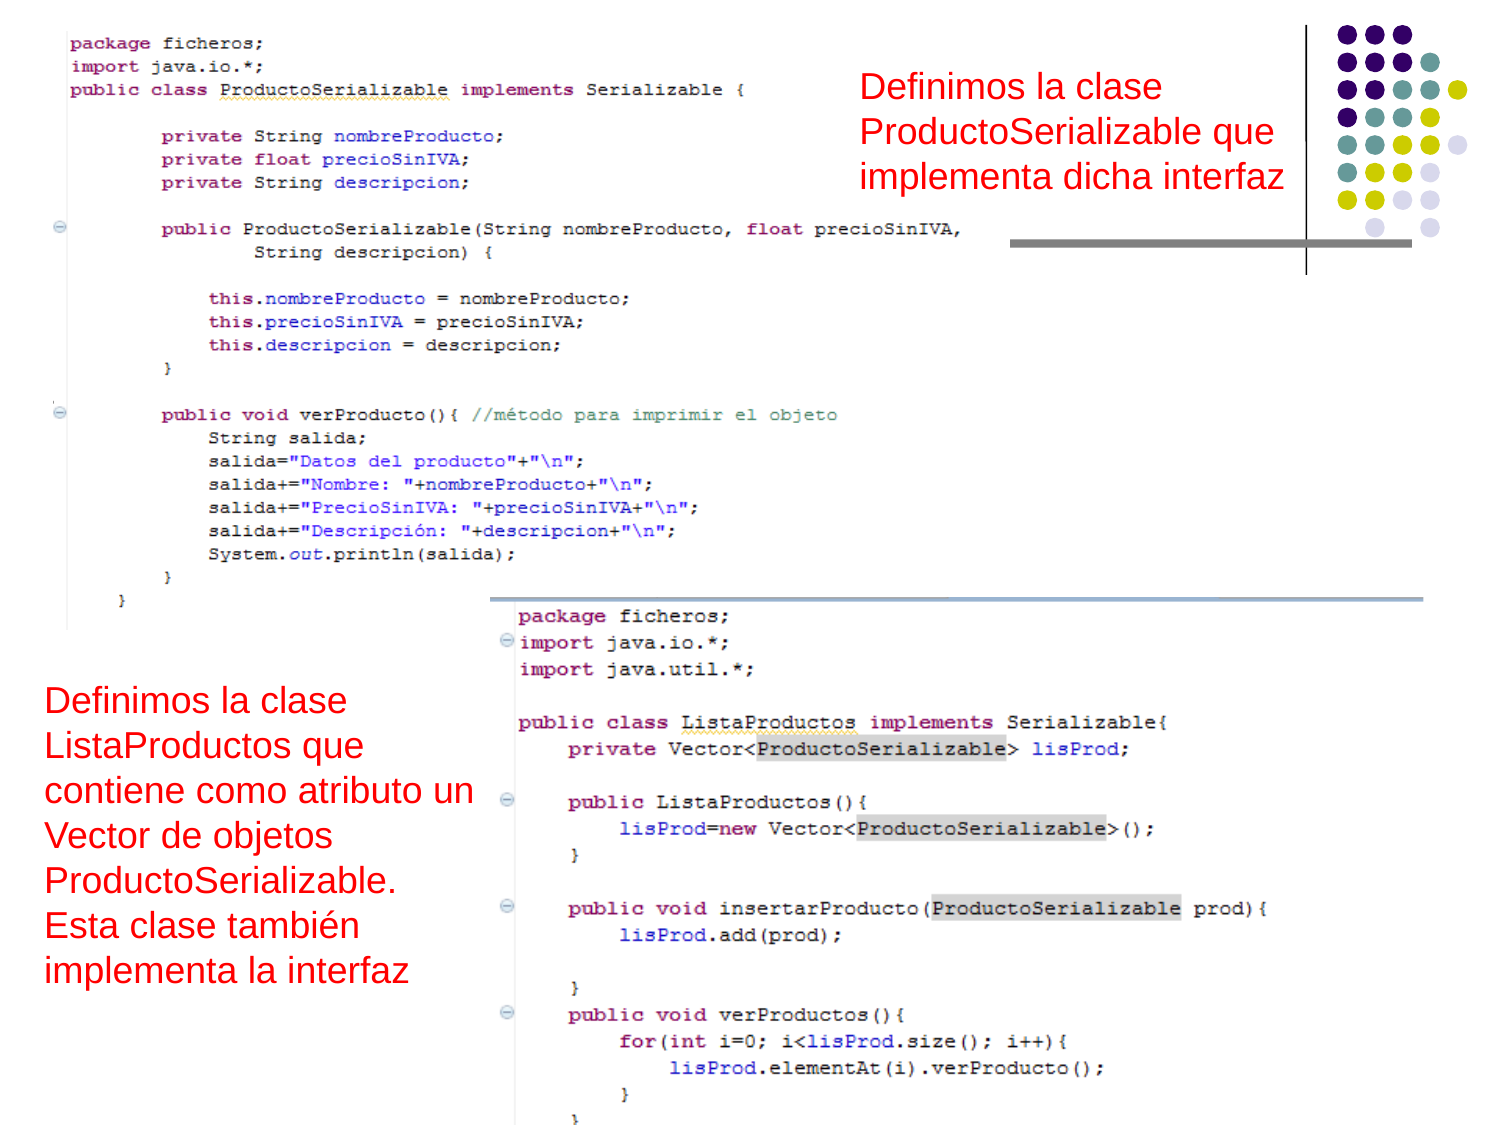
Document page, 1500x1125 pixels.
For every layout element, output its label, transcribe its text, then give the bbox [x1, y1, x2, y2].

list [52, 30, 1011, 630]
text_box Definimos la clase ListaProductos que contiene como atributo un Vector de objetos ProductoSerializable. Esta clase también implementa la interfaz [29, 668, 484, 999]
text_box Definimos la clase ProductoSerializable que implementa dicha interfaz [1015, 54, 1306, 205]
picture [489, 597, 1424, 1125]
